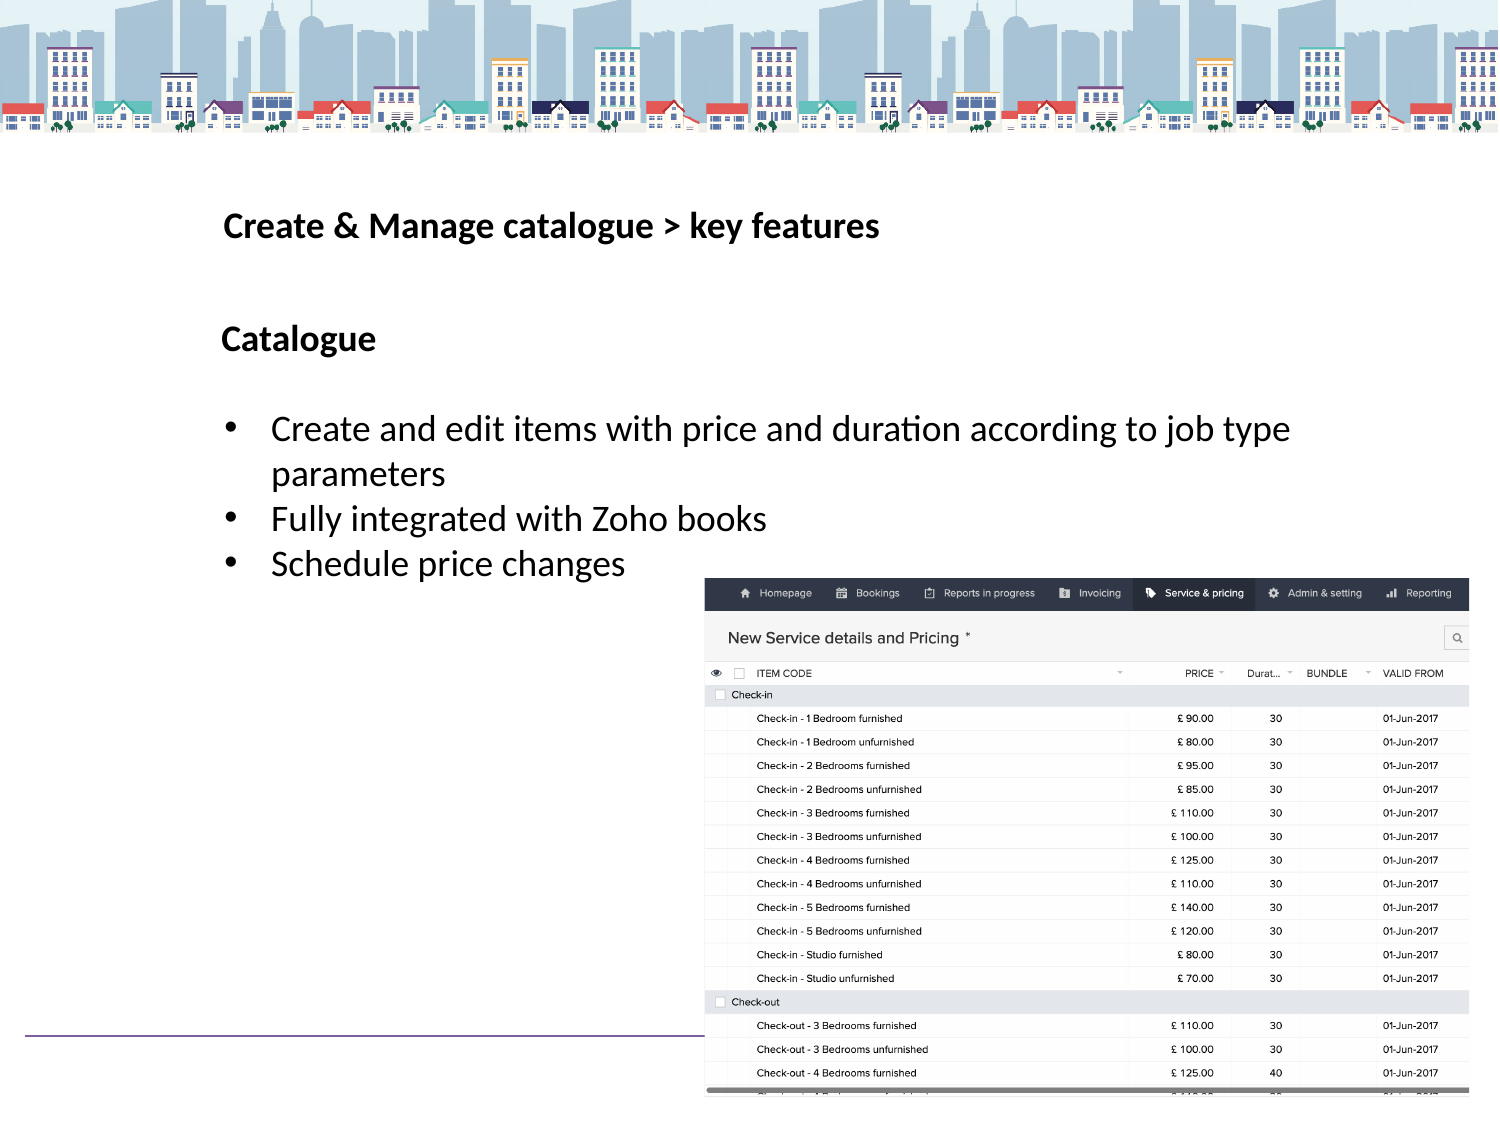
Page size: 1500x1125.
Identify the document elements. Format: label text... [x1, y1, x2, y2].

picture [704, 578, 1470, 1098]
text_box Create and edit items with price and duration according to job type parameters Fully integrated with Zoho books Schedule price changes [209, 396, 1407, 592]
text_box Create & Manage catalogue > key features [208, 193, 896, 254]
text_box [0, 0, 1499, 133]
text_box Catalogue [206, 306, 1404, 367]
